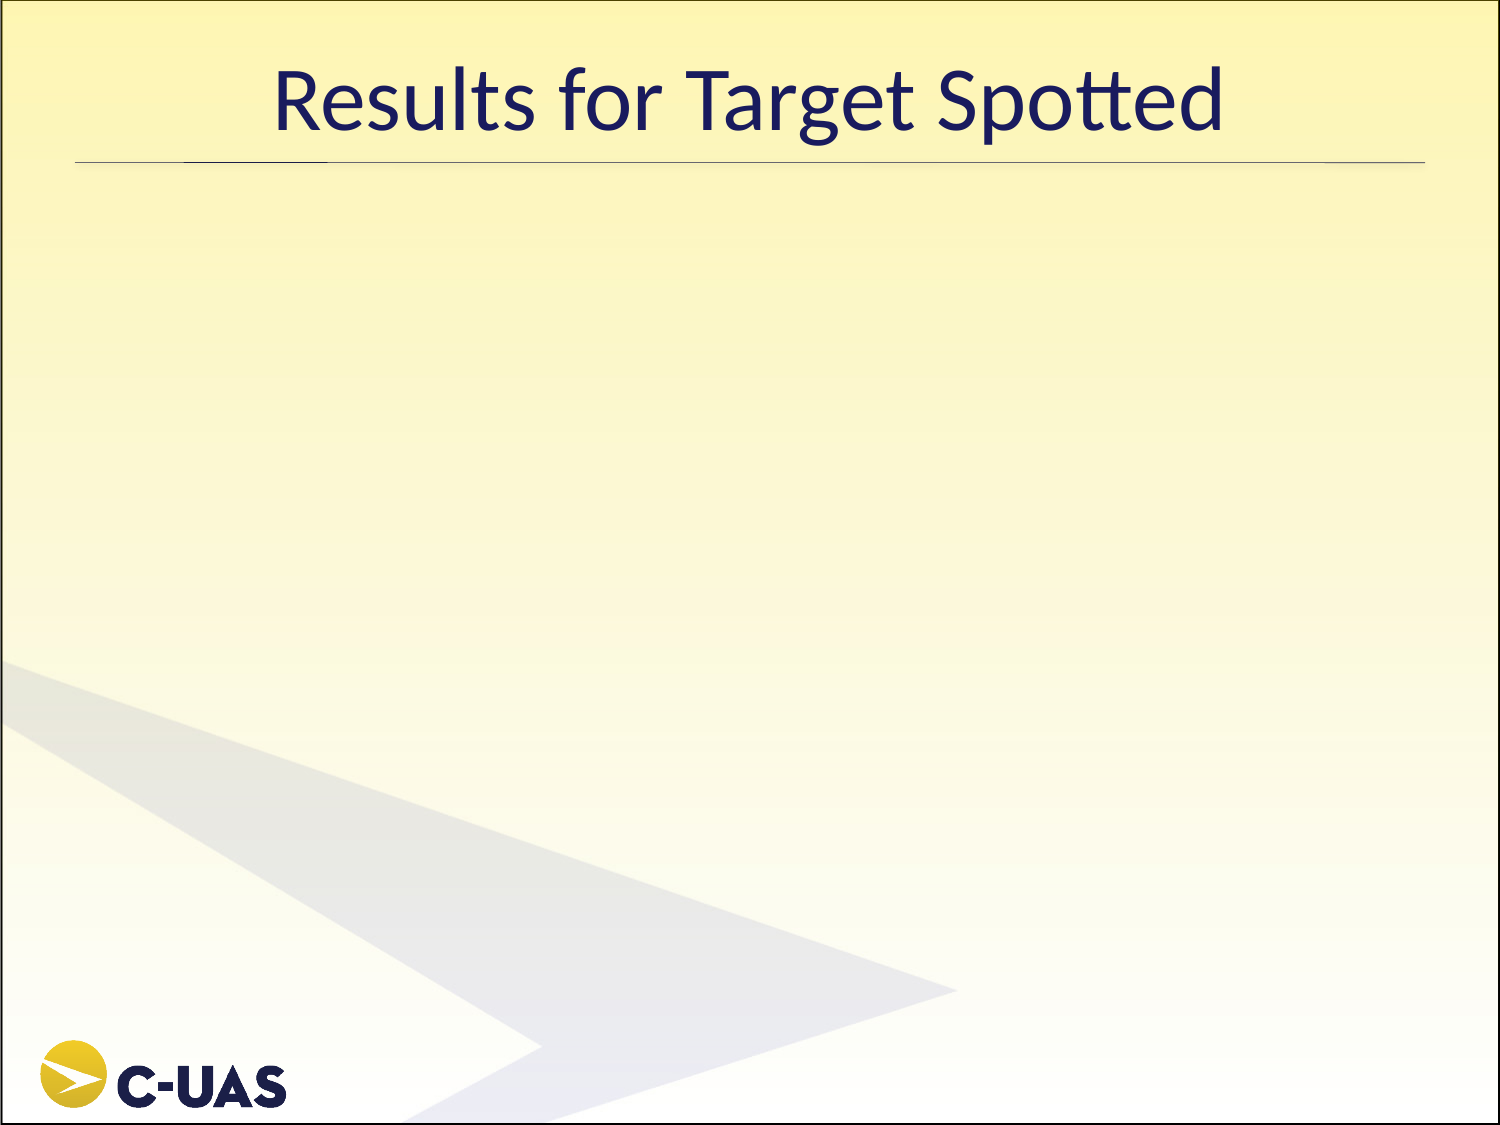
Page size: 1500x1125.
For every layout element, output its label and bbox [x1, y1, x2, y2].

title [75, 24, 1425, 163]
picture [0, 0, 1500, 1125]
